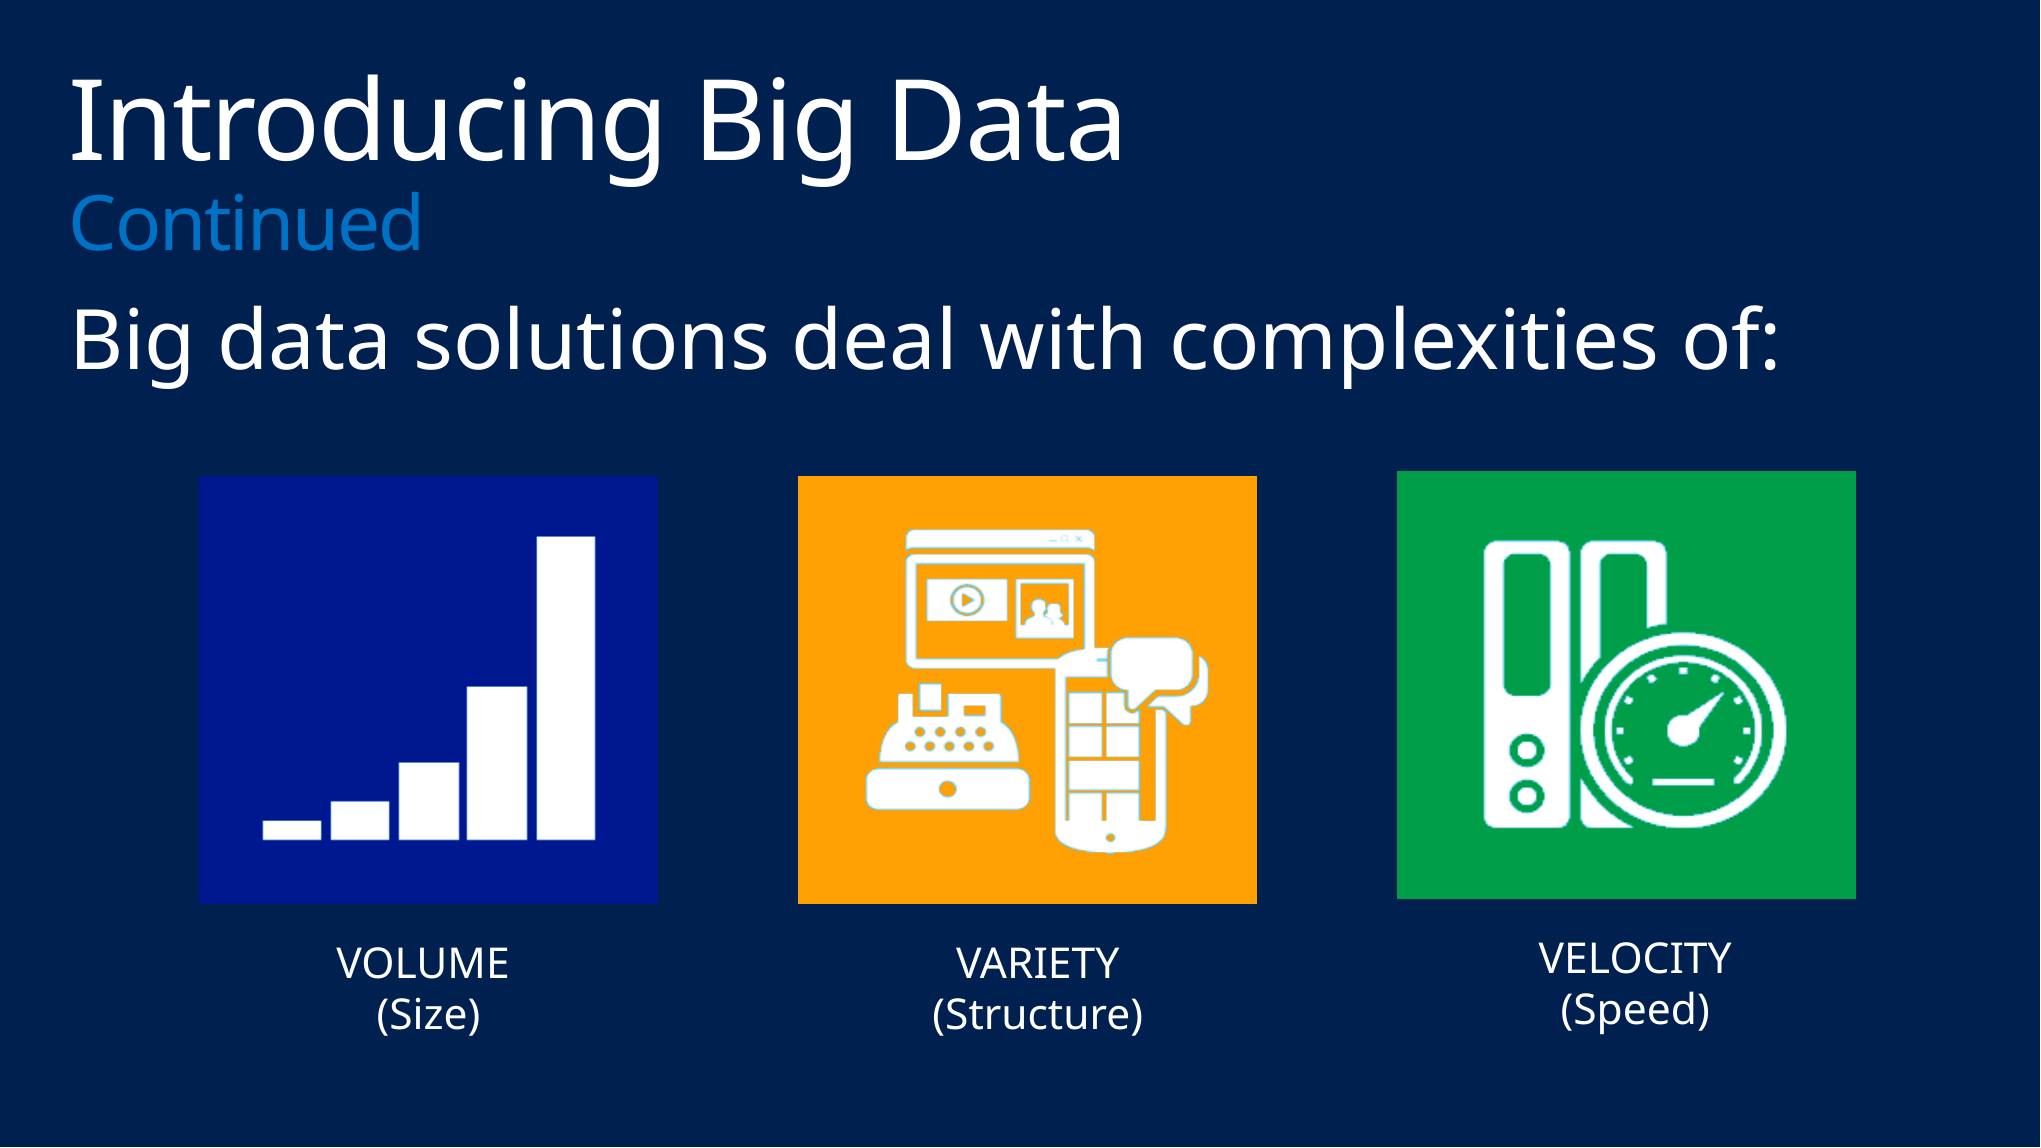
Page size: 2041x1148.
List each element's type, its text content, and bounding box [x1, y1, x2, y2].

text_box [198, 475, 659, 1047]
title Introducing Big Data Continued [45, 48, 1996, 199]
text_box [1397, 470, 1857, 1042]
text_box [797, 475, 1258, 1047]
list Big data solutions deal with complexities of: [45, 282, 1995, 516]
